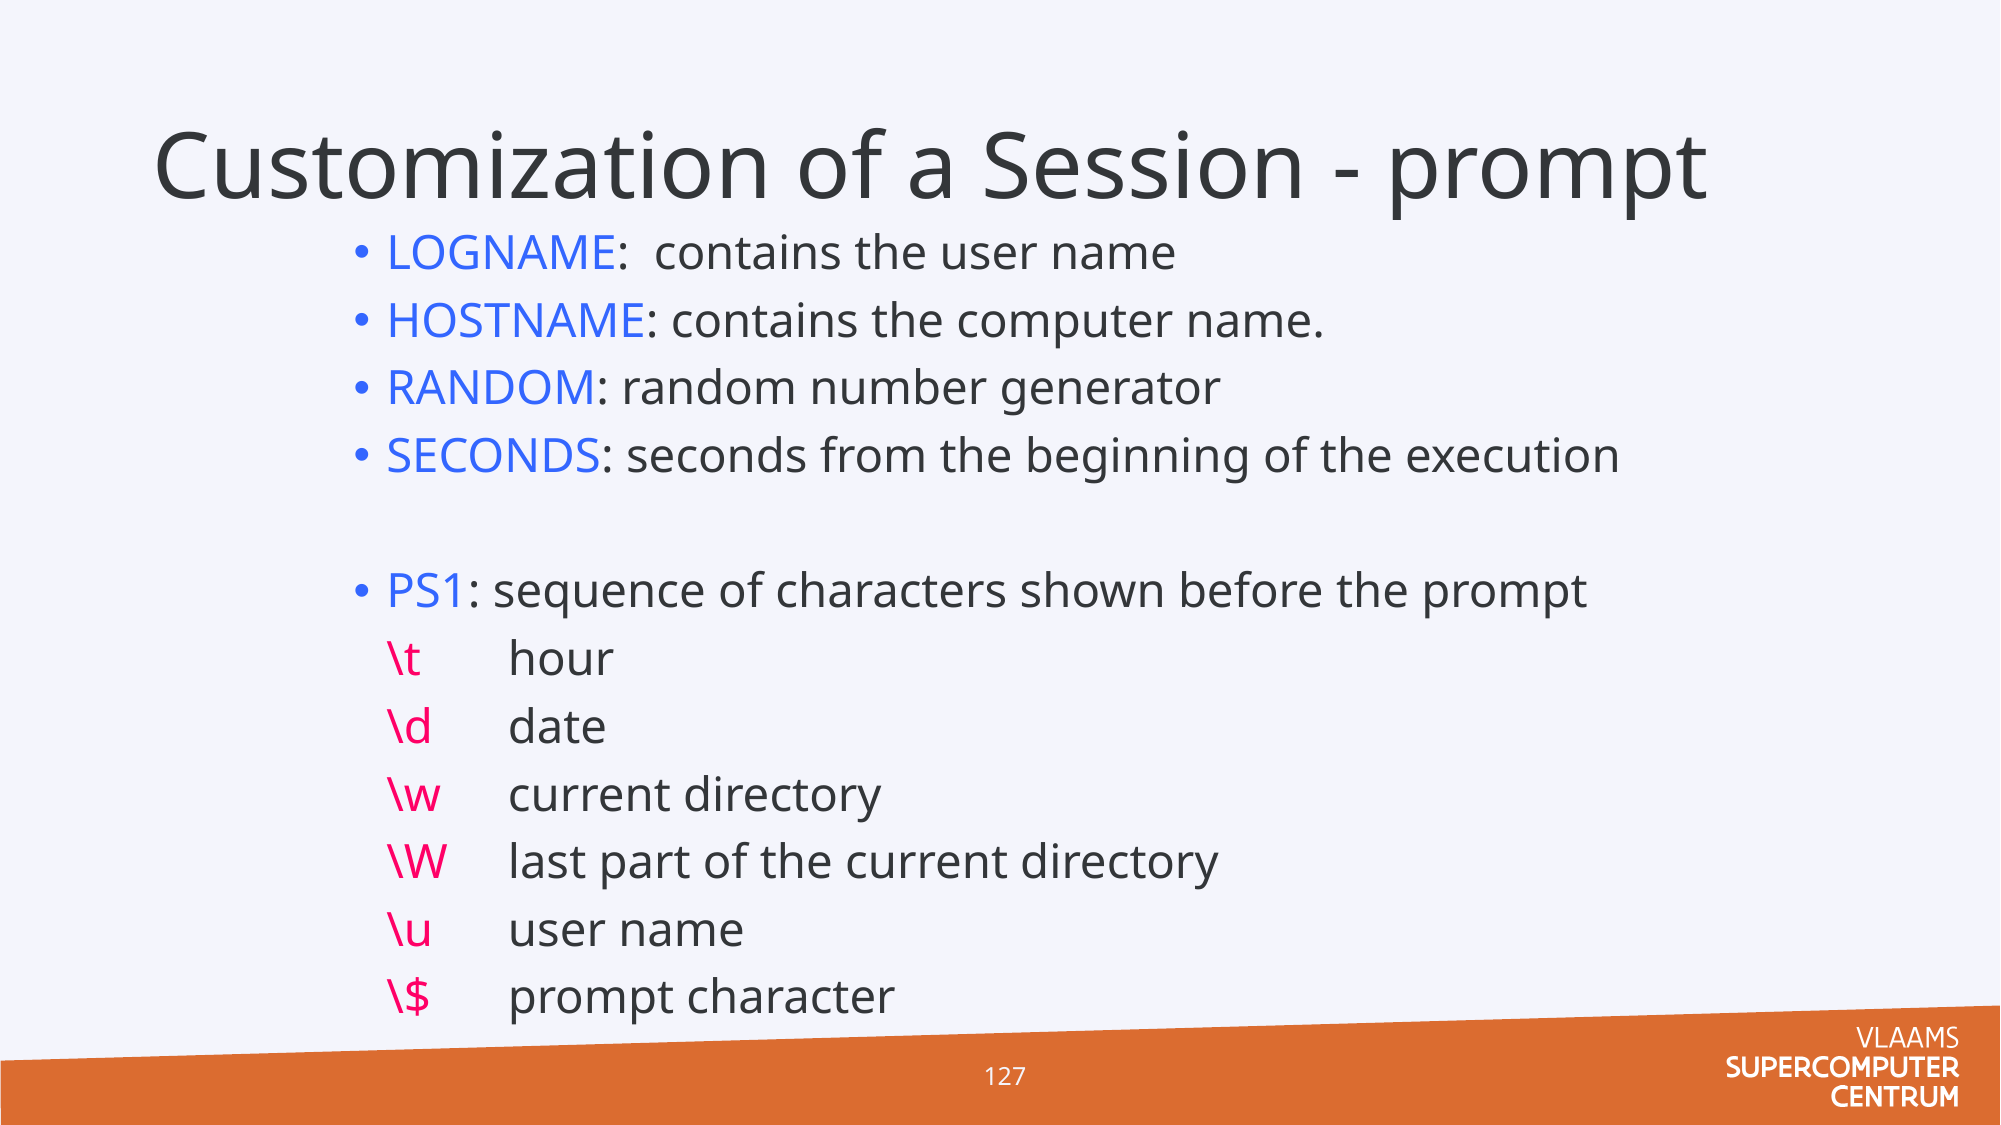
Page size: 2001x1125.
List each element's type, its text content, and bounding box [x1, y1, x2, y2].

slide_number 127 [958, 1047, 1042, 1108]
picture [1725, 1021, 1960, 1117]
list LOGNAME: contains the user name HOSTNAME: contains the computer name. RANDOM: random number generator SECONDS: seconds from the beginning of the execution PS1: sequence of characters shown before the prompt \t hour \d date \w current directory \W last part of the current directory \u user name \$ prompt character [338, 221, 1706, 1035]
title Customization of a Session - prompt [137, 59, 1863, 278]
